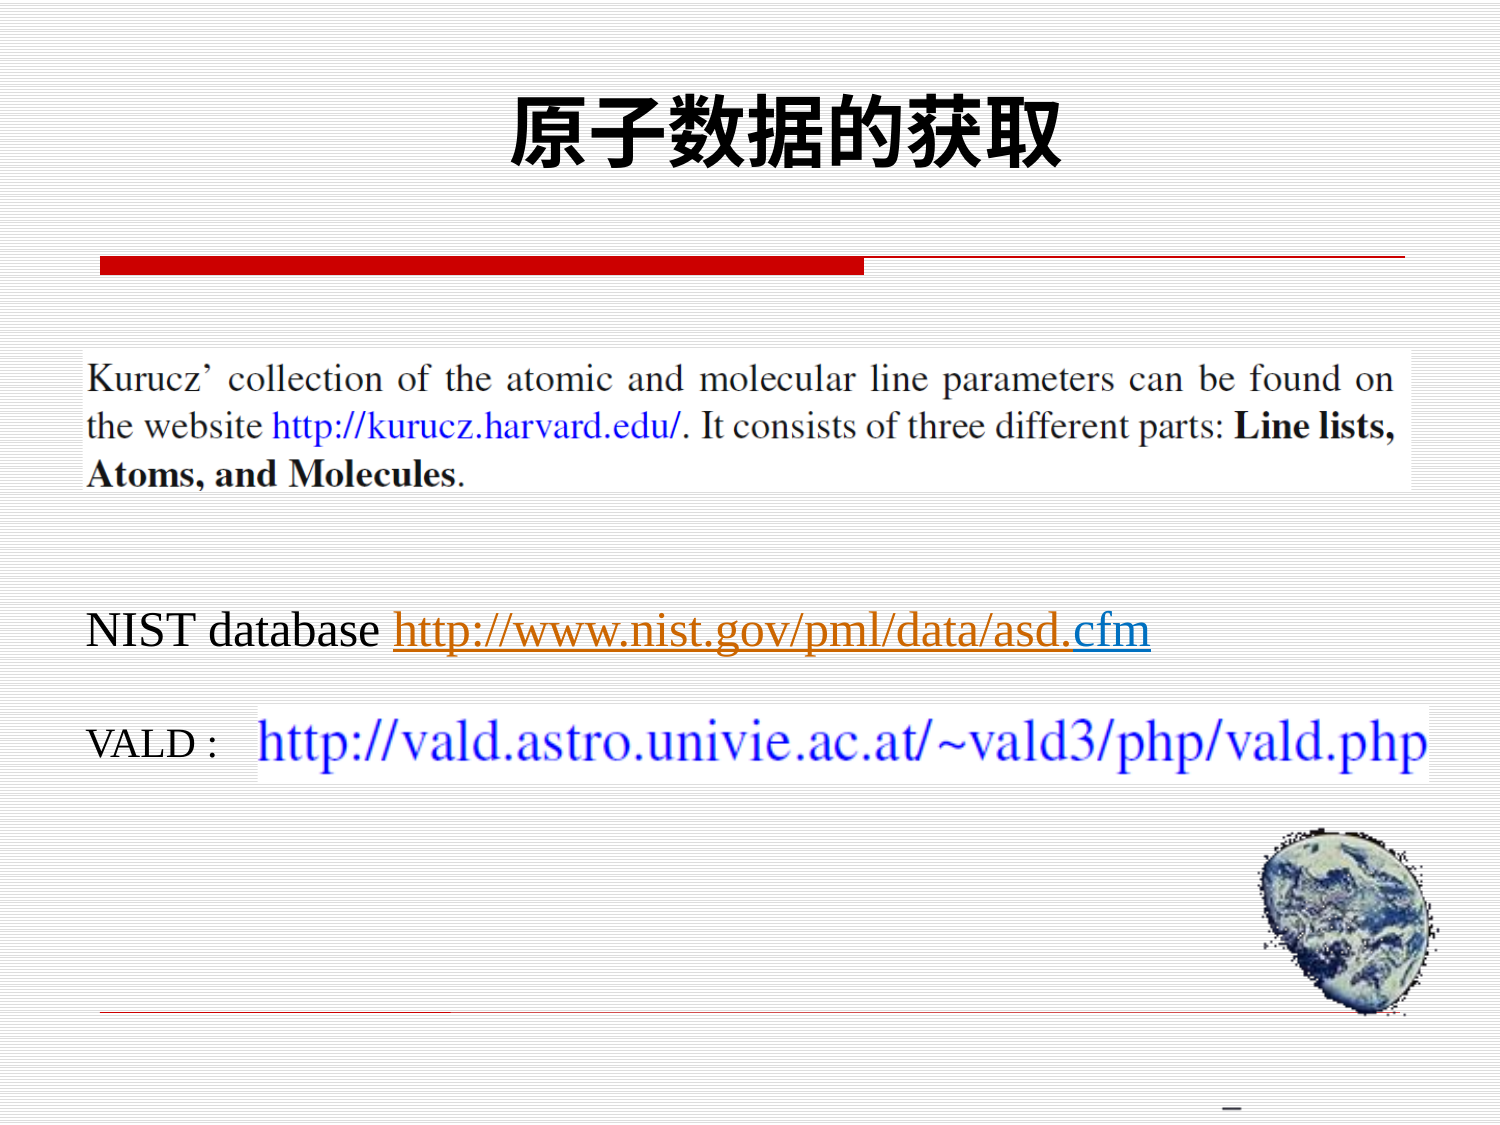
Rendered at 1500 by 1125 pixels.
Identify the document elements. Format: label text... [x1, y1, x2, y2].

text_box NIST database http://www.nist.gov/pml/data/asd.cfm VALD : [70, 588, 1333, 774]
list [82, 349, 1412, 491]
picture [257, 687, 1500, 1125]
title 原子数据的获取 [93, 49, 1407, 185]
